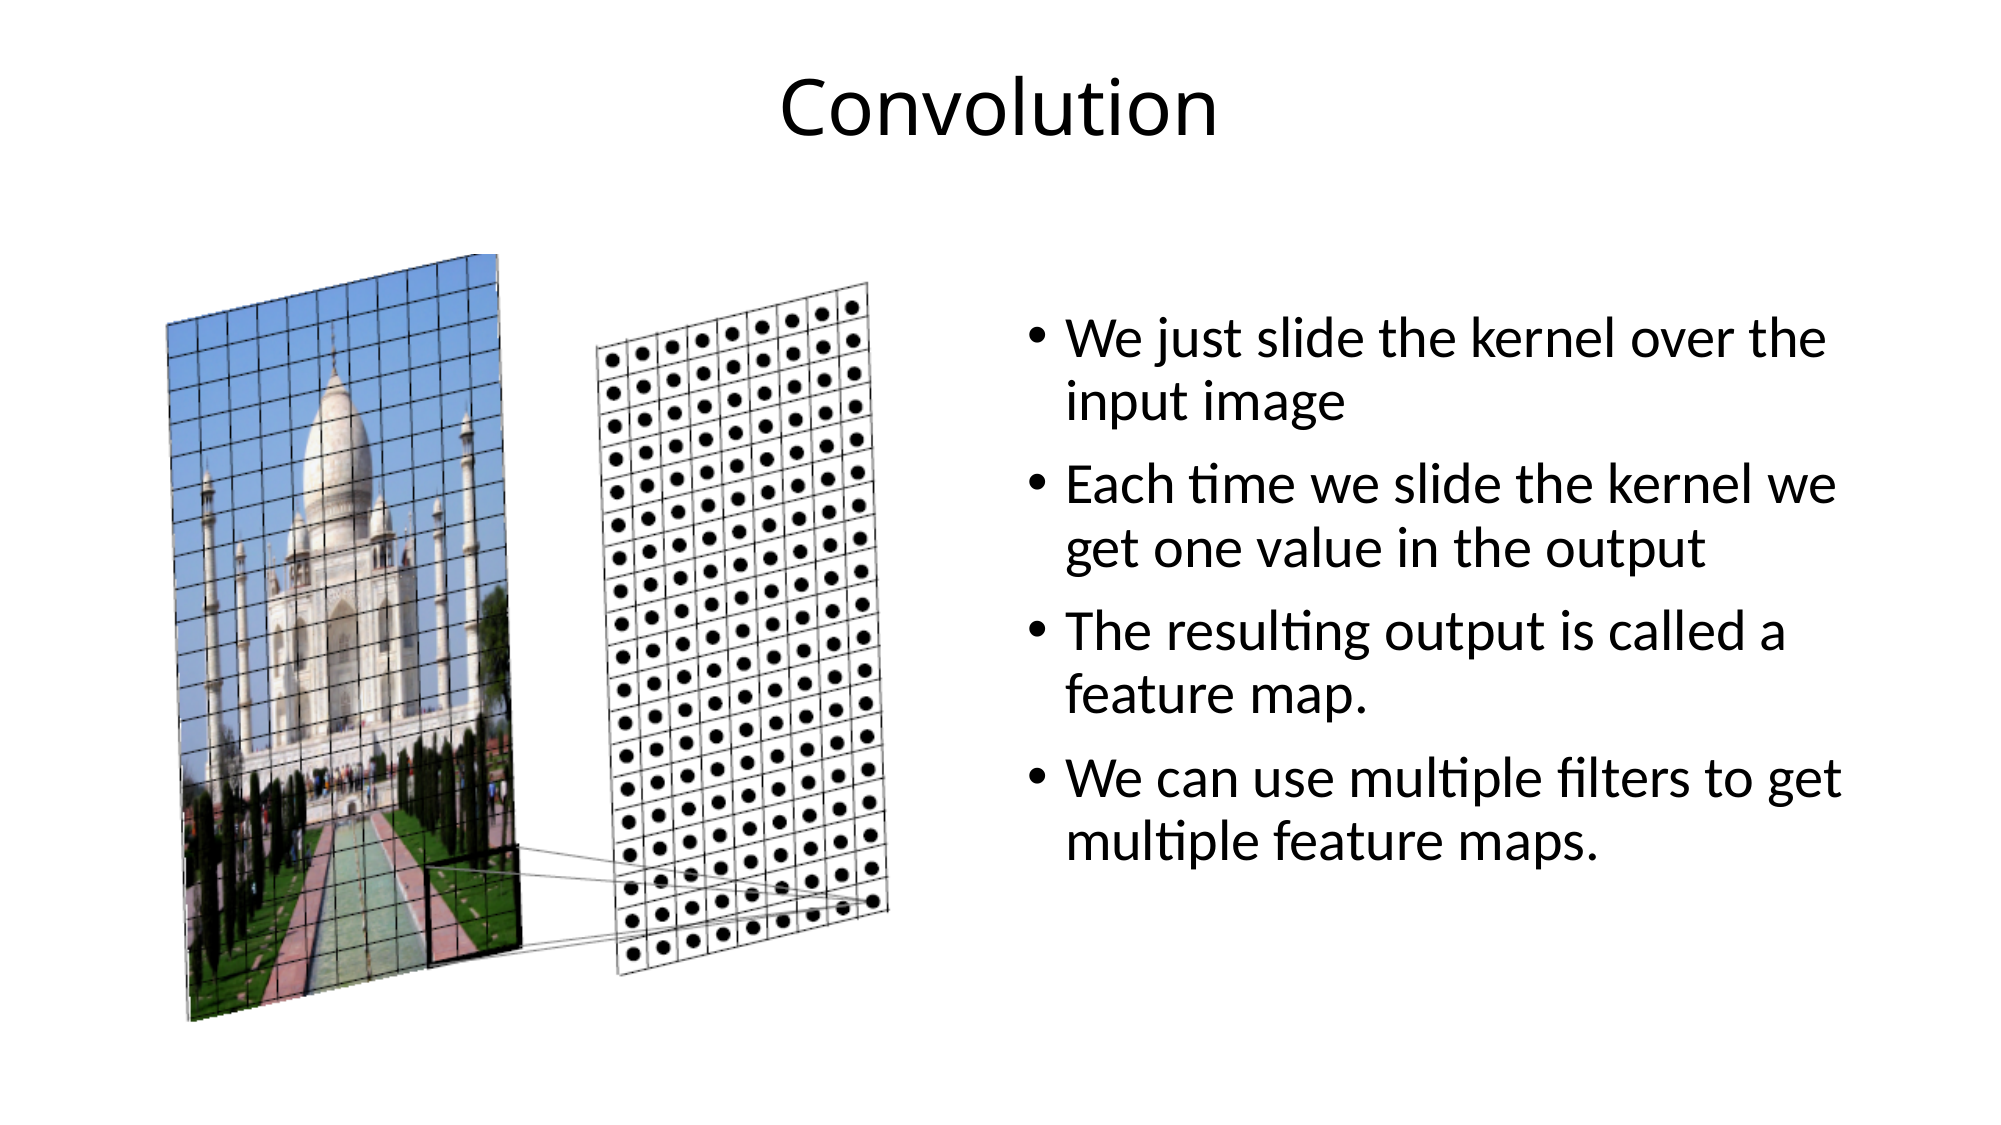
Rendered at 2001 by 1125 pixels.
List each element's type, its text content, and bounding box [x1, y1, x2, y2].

list We just slide the kernel over the input image Each time we slide the kernel we get one value in the output The resulting output is called a feature map. We can use multiple filters to get multiple feature maps. [1012, 299, 1863, 1014]
picture [144, 254, 920, 1058]
title Convolution [137, 59, 1863, 160]
